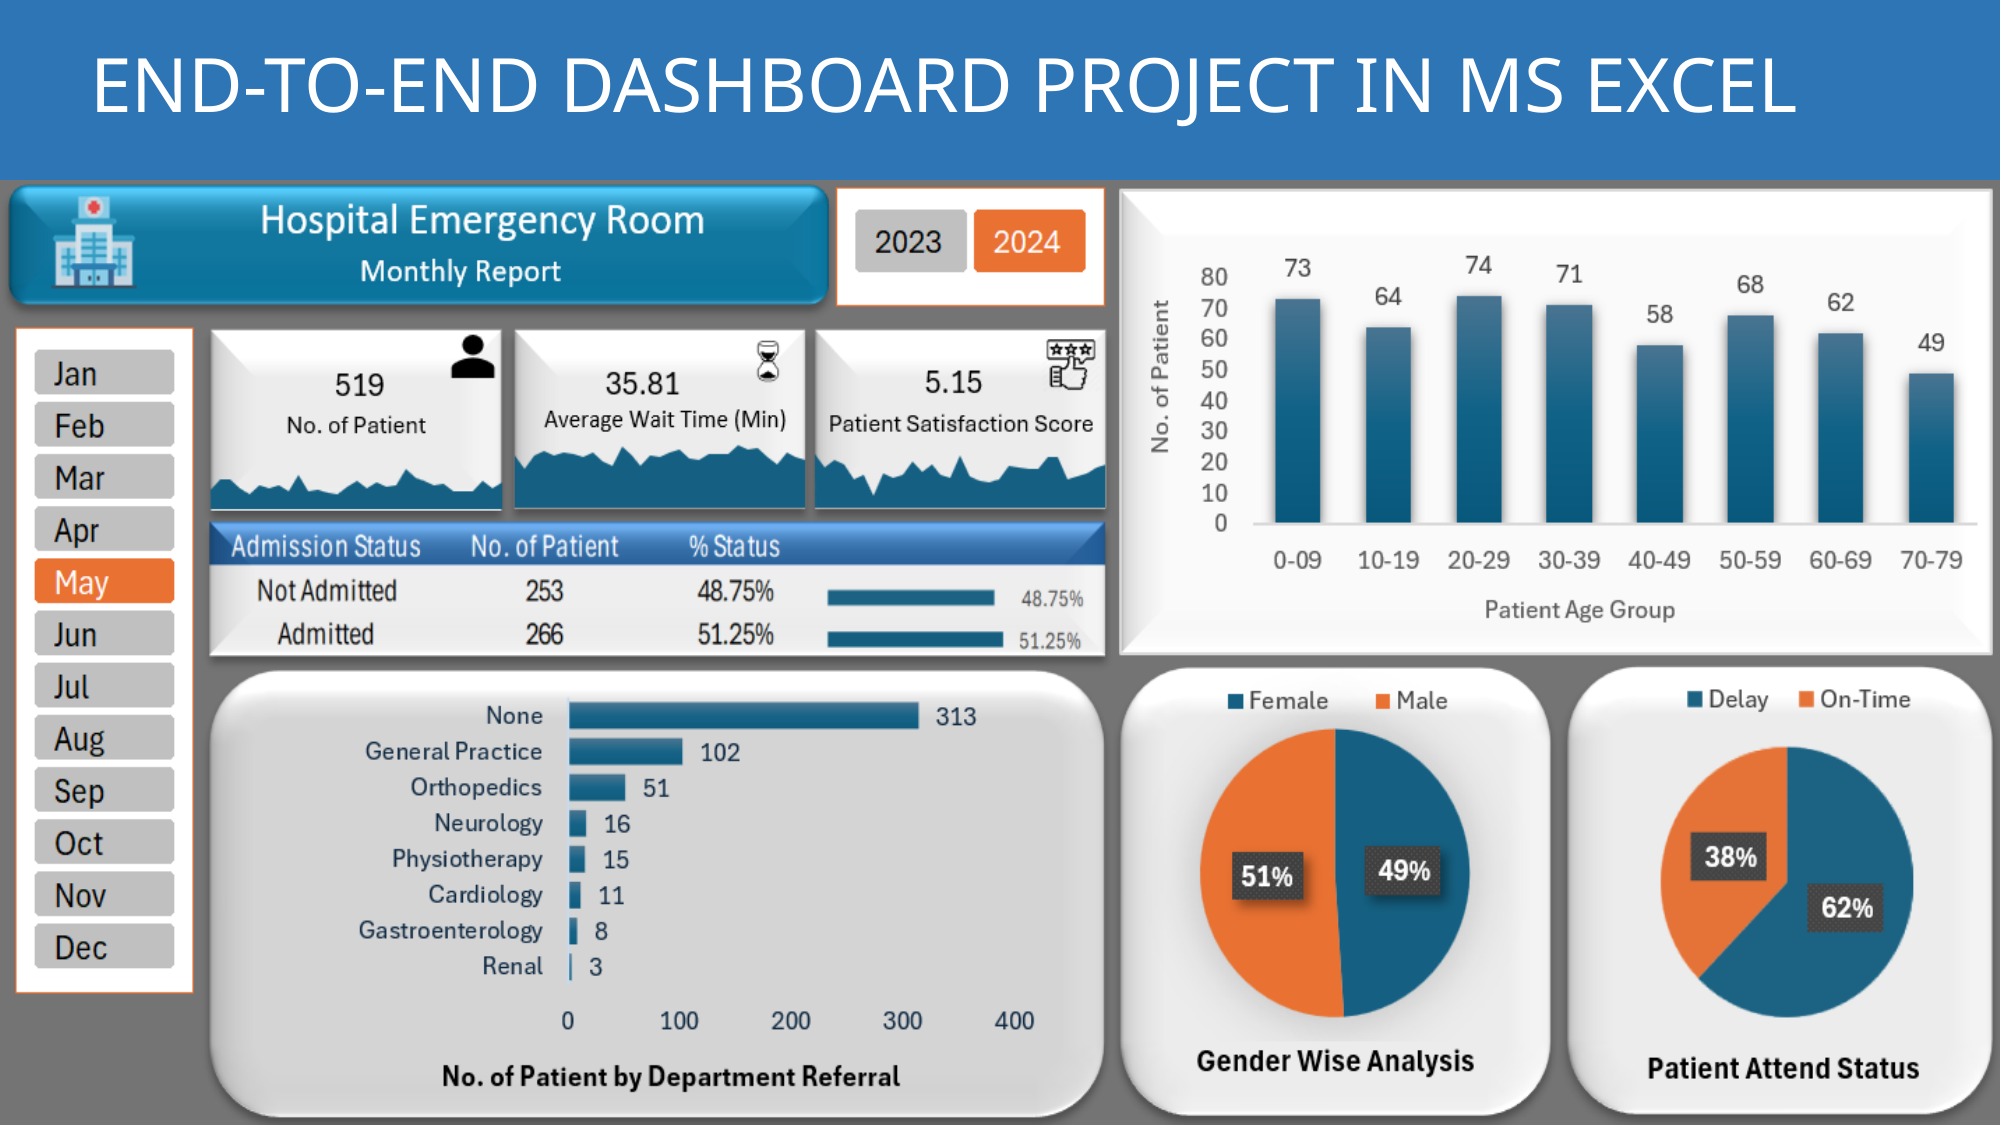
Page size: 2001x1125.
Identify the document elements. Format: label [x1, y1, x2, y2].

text_box [0, 0, 2000, 180]
picture [0, 180, 2000, 1125]
